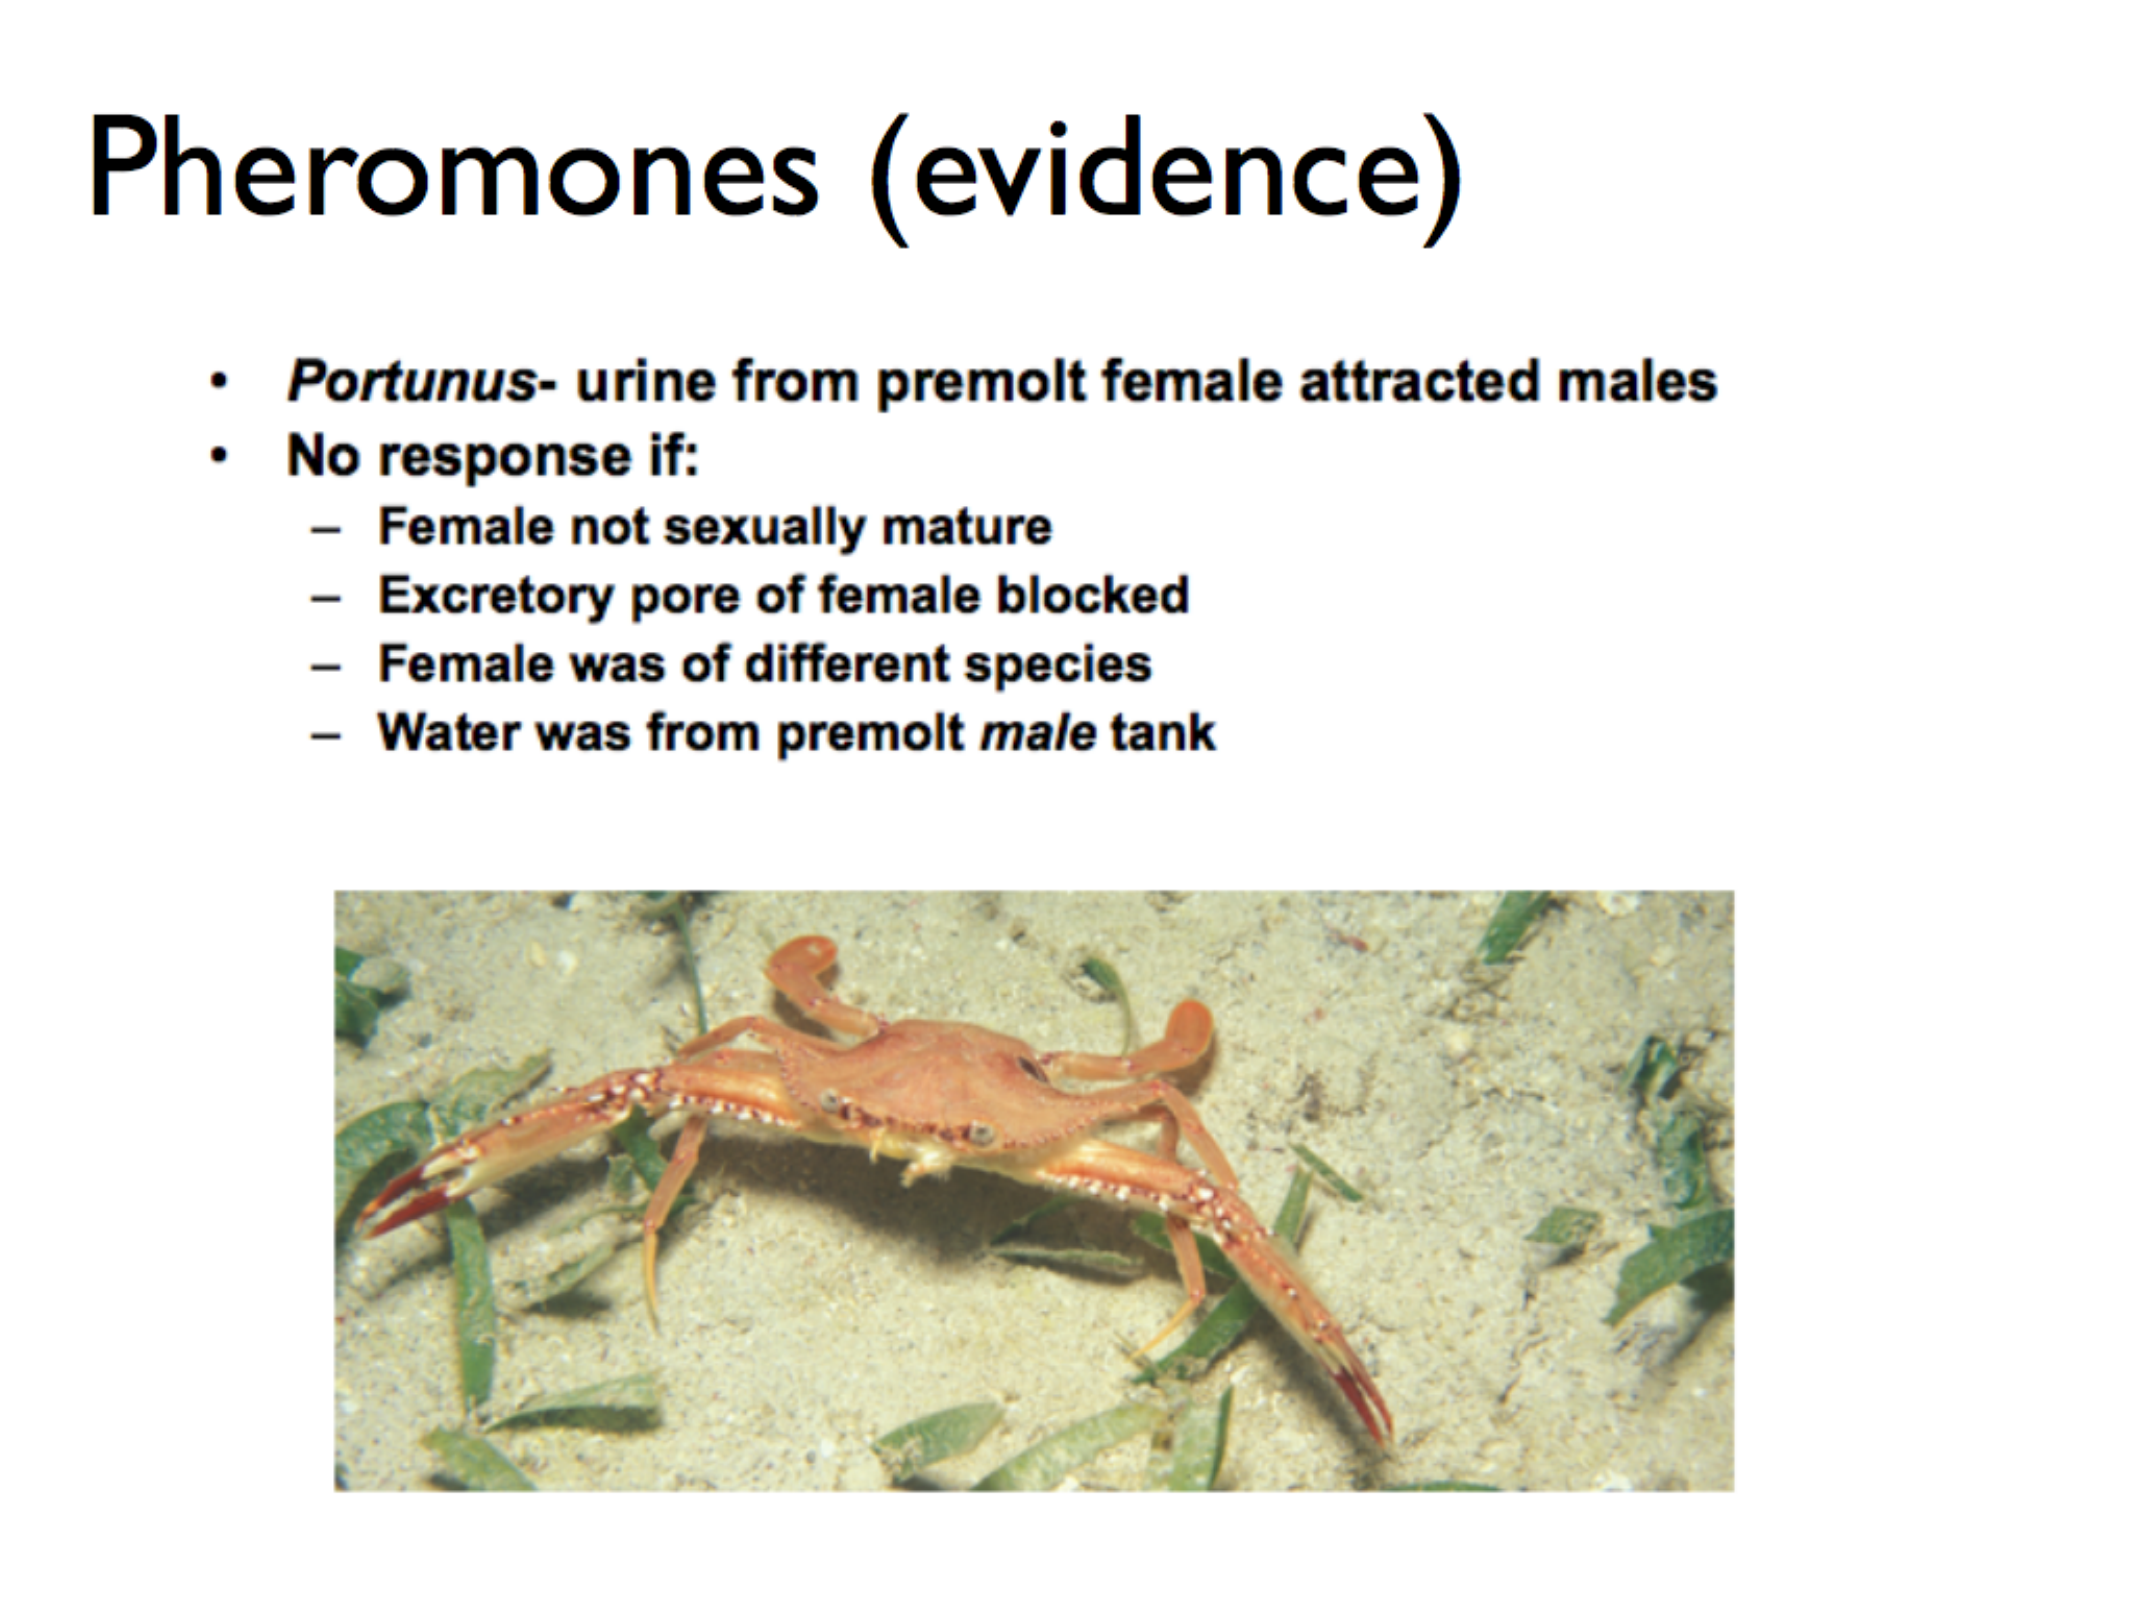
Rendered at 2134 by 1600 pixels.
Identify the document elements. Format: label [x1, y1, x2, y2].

picture [77, 61, 2056, 1539]
